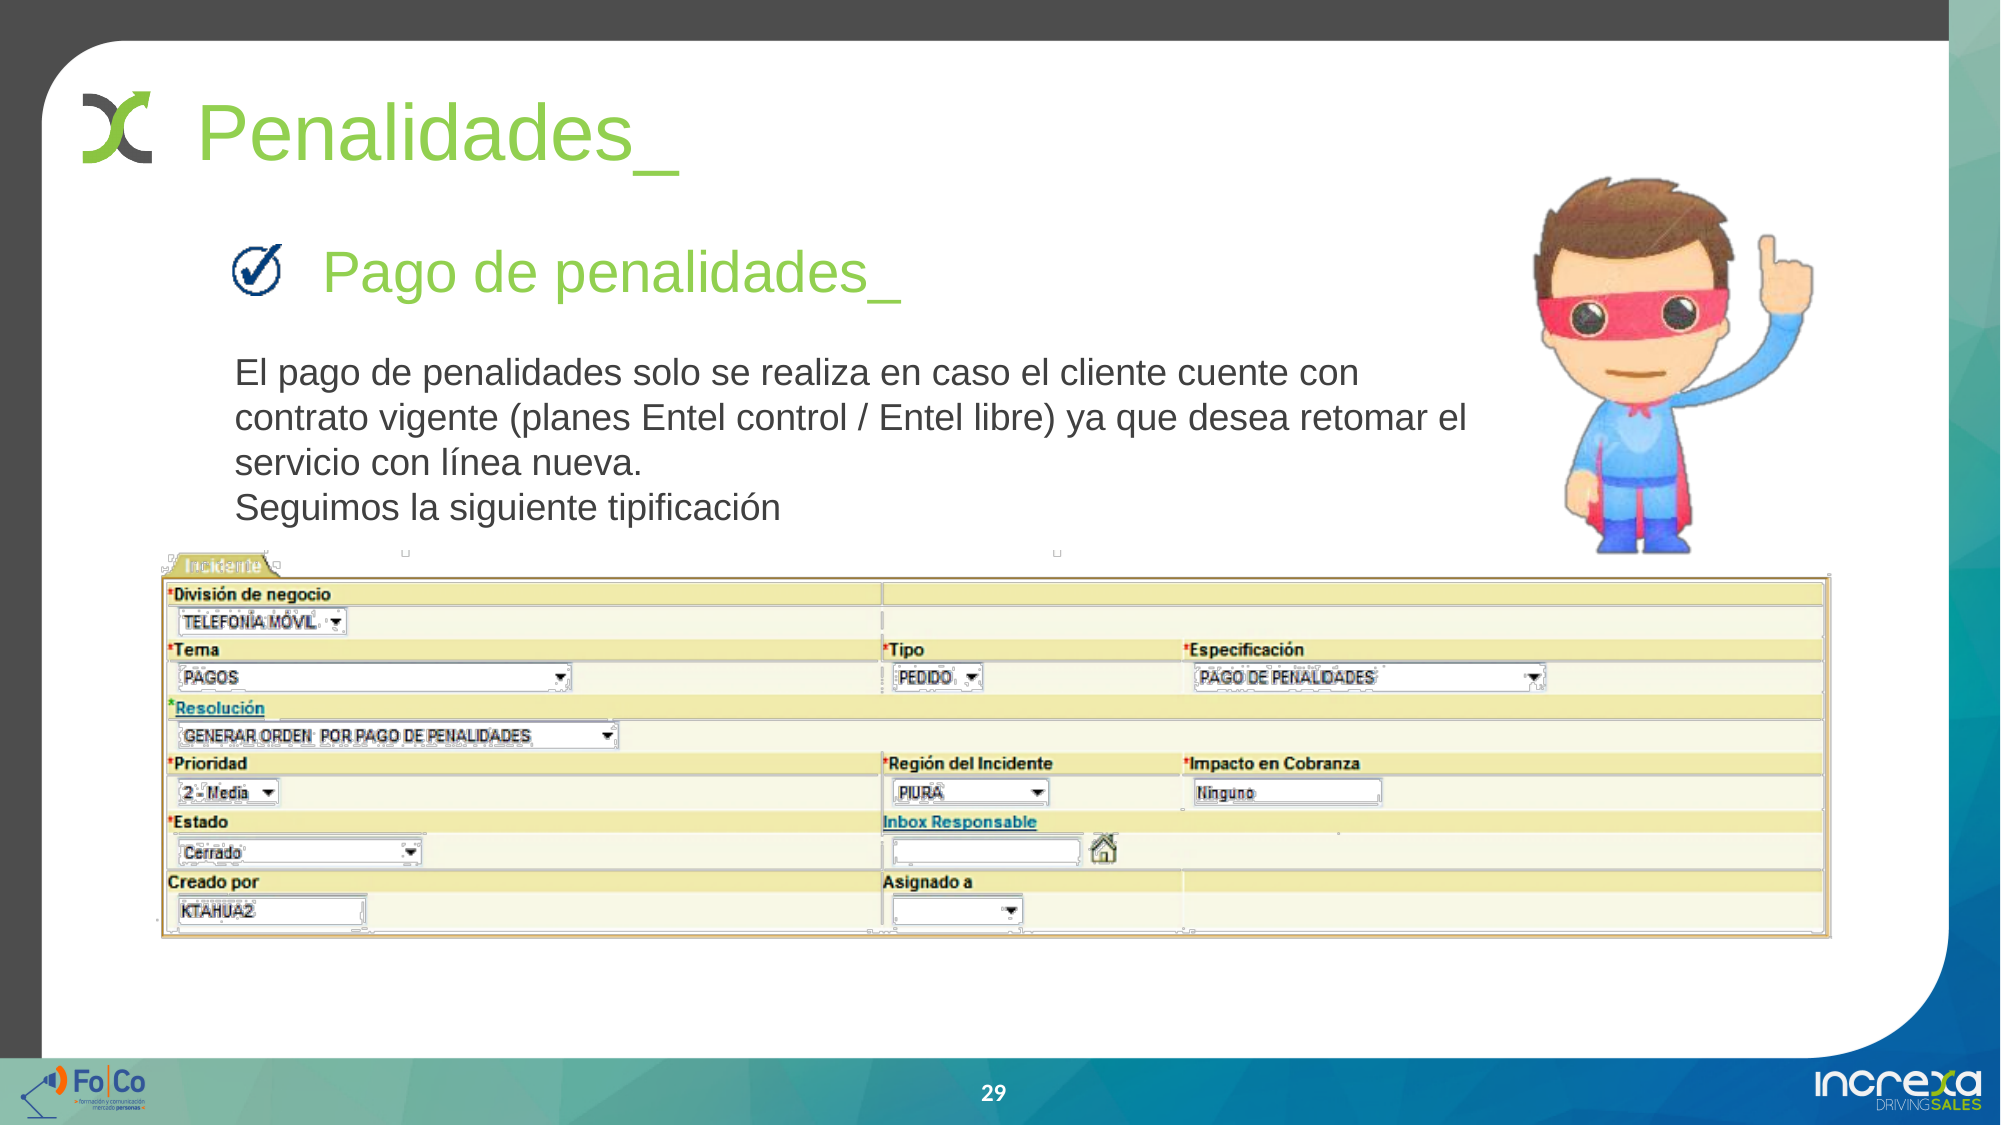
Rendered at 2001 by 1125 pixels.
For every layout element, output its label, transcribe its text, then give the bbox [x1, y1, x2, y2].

text_box [1508, 167, 1822, 569]
text_box Pago de penalidades_ [320, 234, 1202, 305]
picture [0, 0, 2001, 1125]
text_box El pago de penalidades solo se realiza en caso el cliente cuente con contrato vigente (planes Entel control / Entel libre) ya que desea retomar el servicio con línea nueva. Seguimos la siguiente tipificación [232, 347, 1471, 528]
title Penalidades_ [181, 84, 1682, 186]
text_box [155, 550, 1833, 943]
text_box [232, 244, 282, 297]
slide_number 29 [768, 1061, 1219, 1122]
